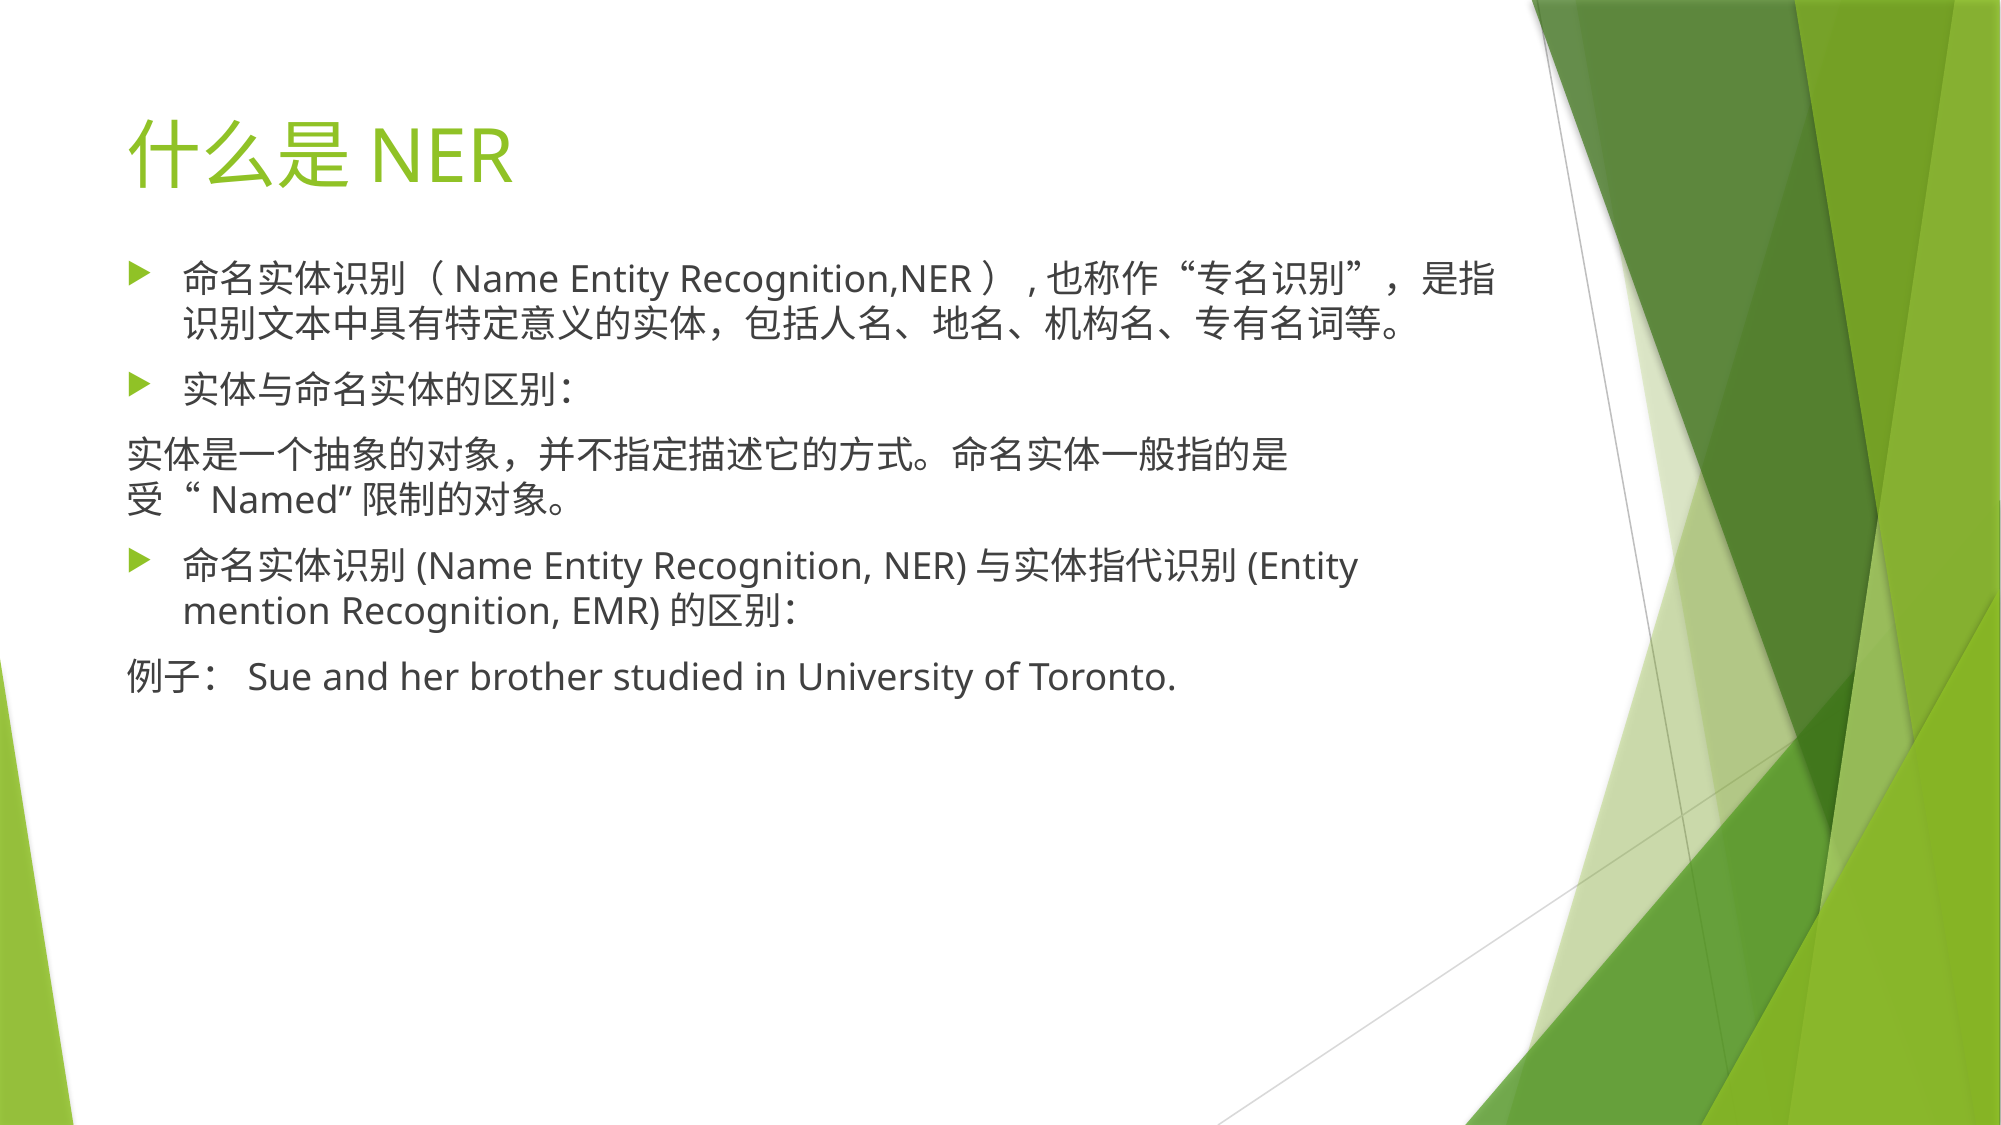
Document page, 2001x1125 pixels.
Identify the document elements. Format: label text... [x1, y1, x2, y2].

list 命名实体识别（Name Entity Recognition,NER）,也称作“专名识别”，是指识别文本中具有特定意义的实体，包括人名、地名、机构名、专有名词等。 实体与命名实体的区别： 实体是一个抽象的对象，并不指定描述它的方式。命名实体一般指的是受“Named”限制的对象。 命名实体识别(Name Entity Recognition, NER)与实体指代识别(Entity mention Recognition, EMR)的区别： 例子：Sue and her brother studied in University of Toronto. [111, 247, 1522, 884]
title 什么是NER [111, 99, 1522, 247]
